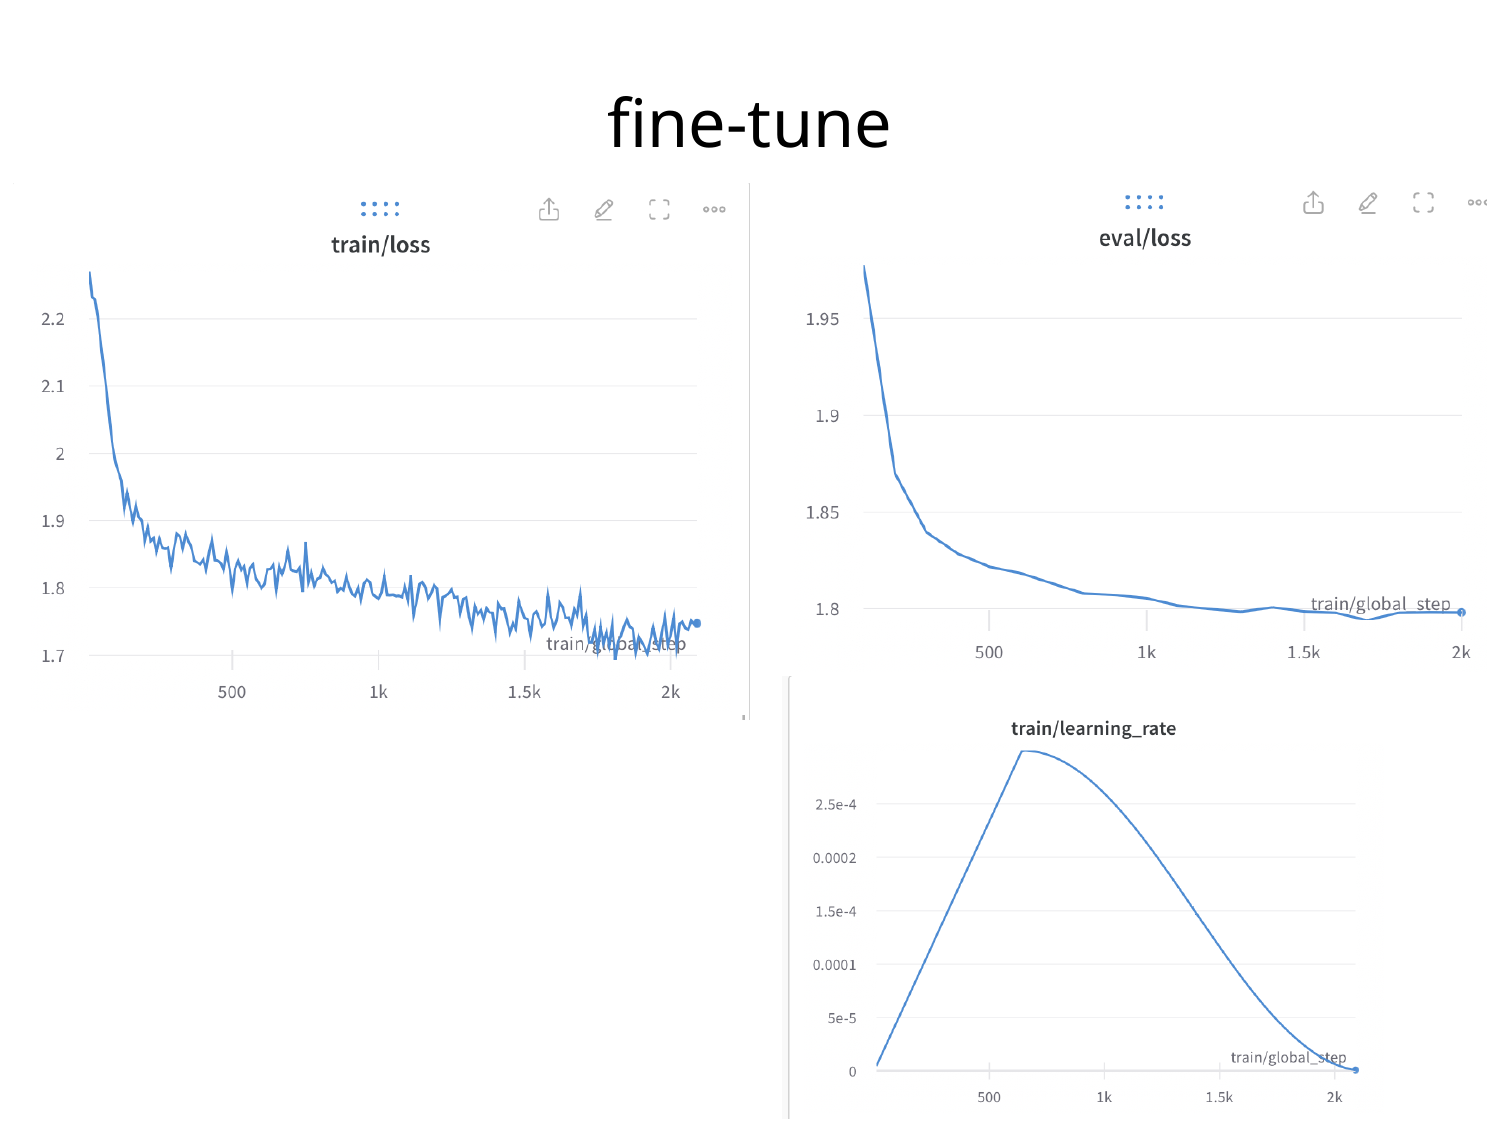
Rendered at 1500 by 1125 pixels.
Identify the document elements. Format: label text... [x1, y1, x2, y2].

picture [782, 183, 1487, 1119]
text_box fine-tune [103, 59, 1397, 193]
picture [13, 183, 750, 720]
